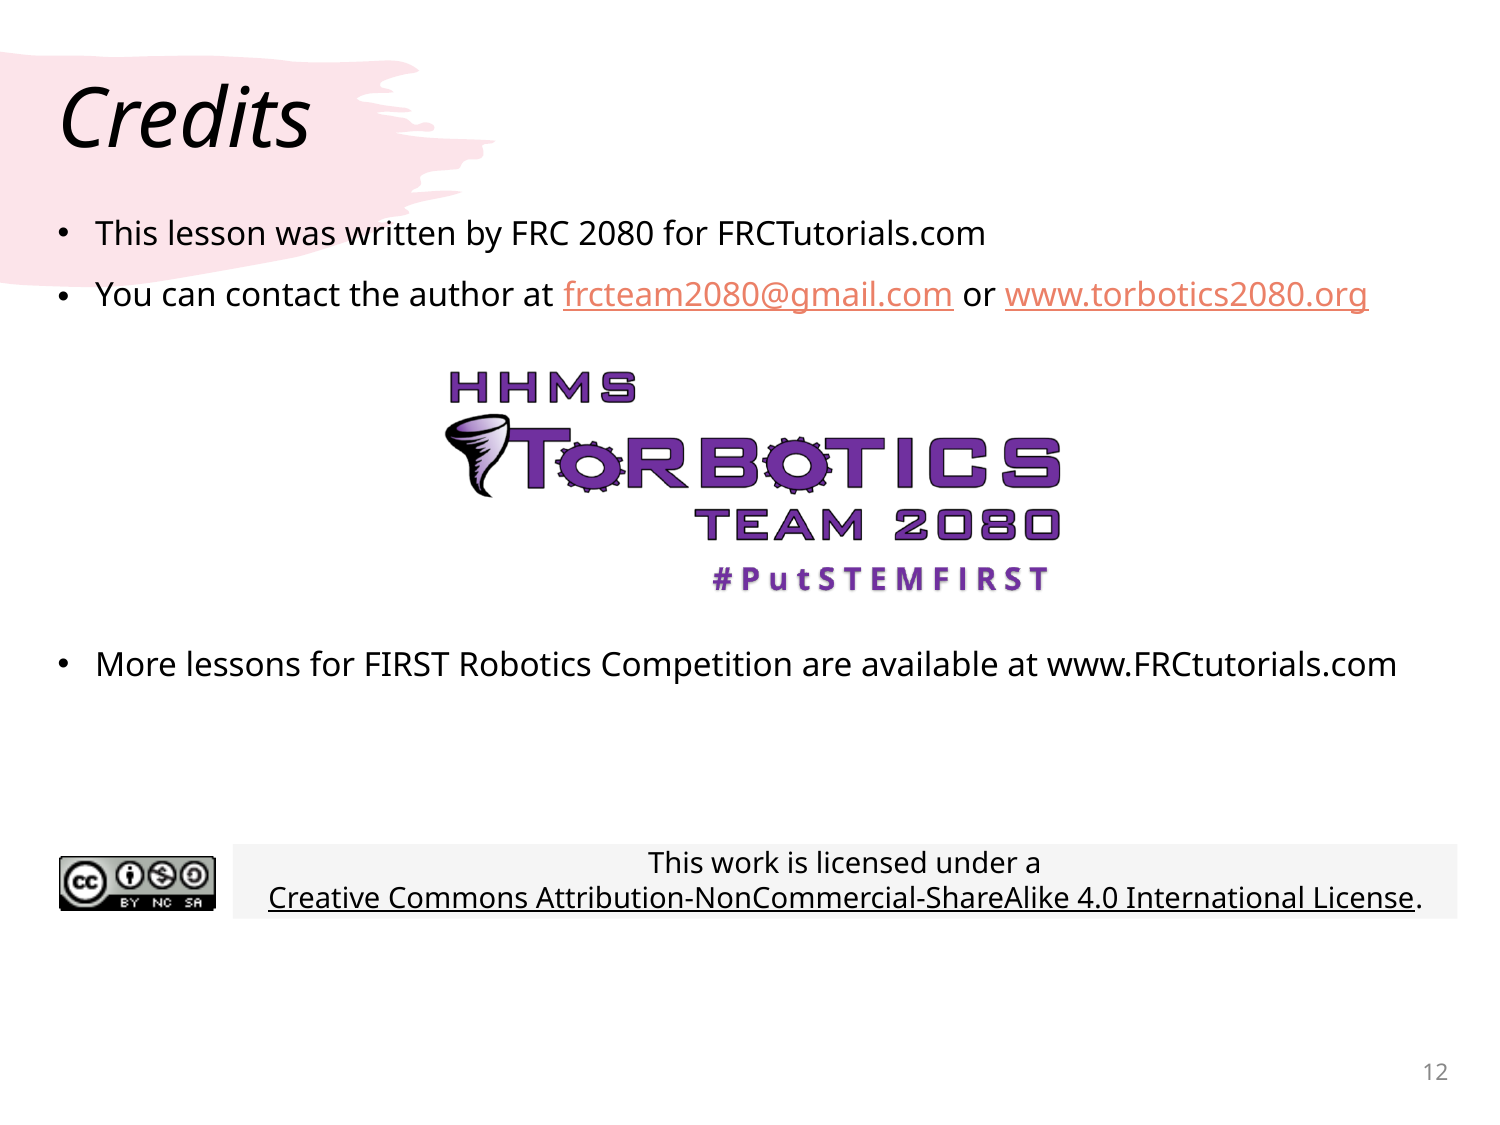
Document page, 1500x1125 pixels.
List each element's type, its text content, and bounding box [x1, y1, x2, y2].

picture [59, 855, 216, 912]
title Credits [42, 59, 1464, 182]
text_box This work is licensed under a Creative Commons Attribution-NonCommercial-ShareAlike 4.0 International License. [232, 844, 1458, 919]
list This lesson was written by FRC 2080 for FRCTutorials.com You can contact the author at frcteam2080@gmail.com or www.torbotics2080.org More lessons for FIRST Robotics Competition are available at www.FRCtutorials.com [42, 204, 1464, 1030]
picture [356, 342, 1169, 605]
slide_number ‹#› [1378, 1042, 1464, 1103]
